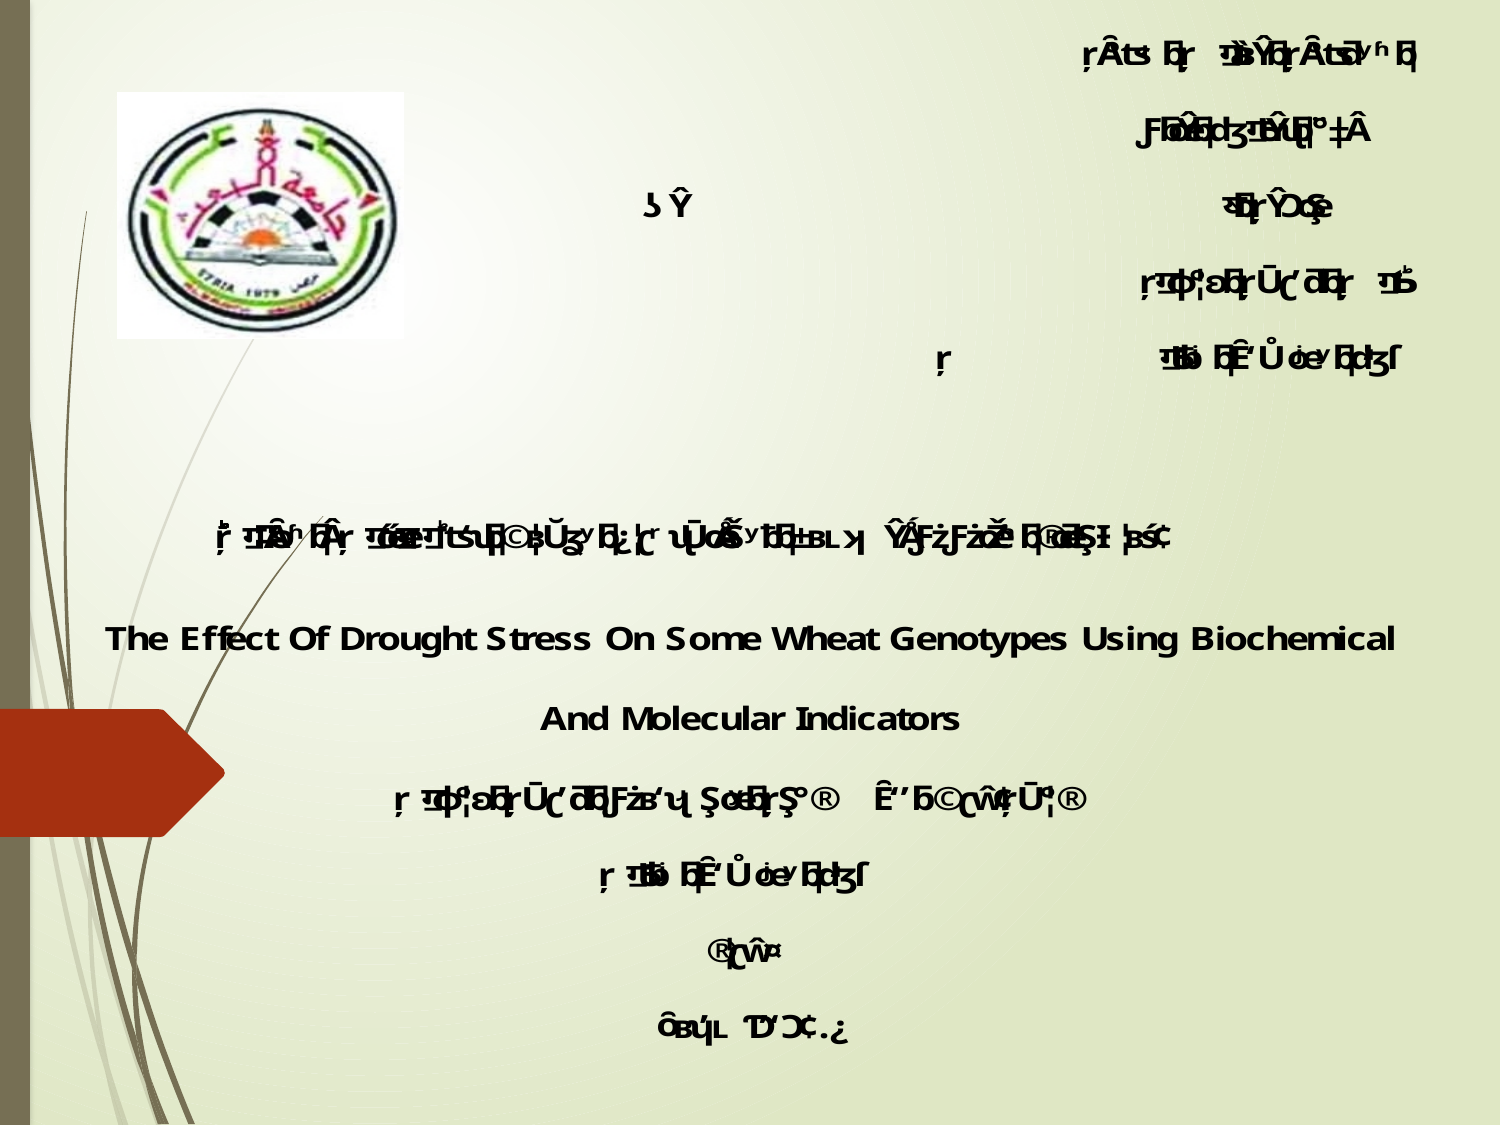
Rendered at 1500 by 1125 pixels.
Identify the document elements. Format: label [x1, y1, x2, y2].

picture [76, 26, 1424, 1079]
